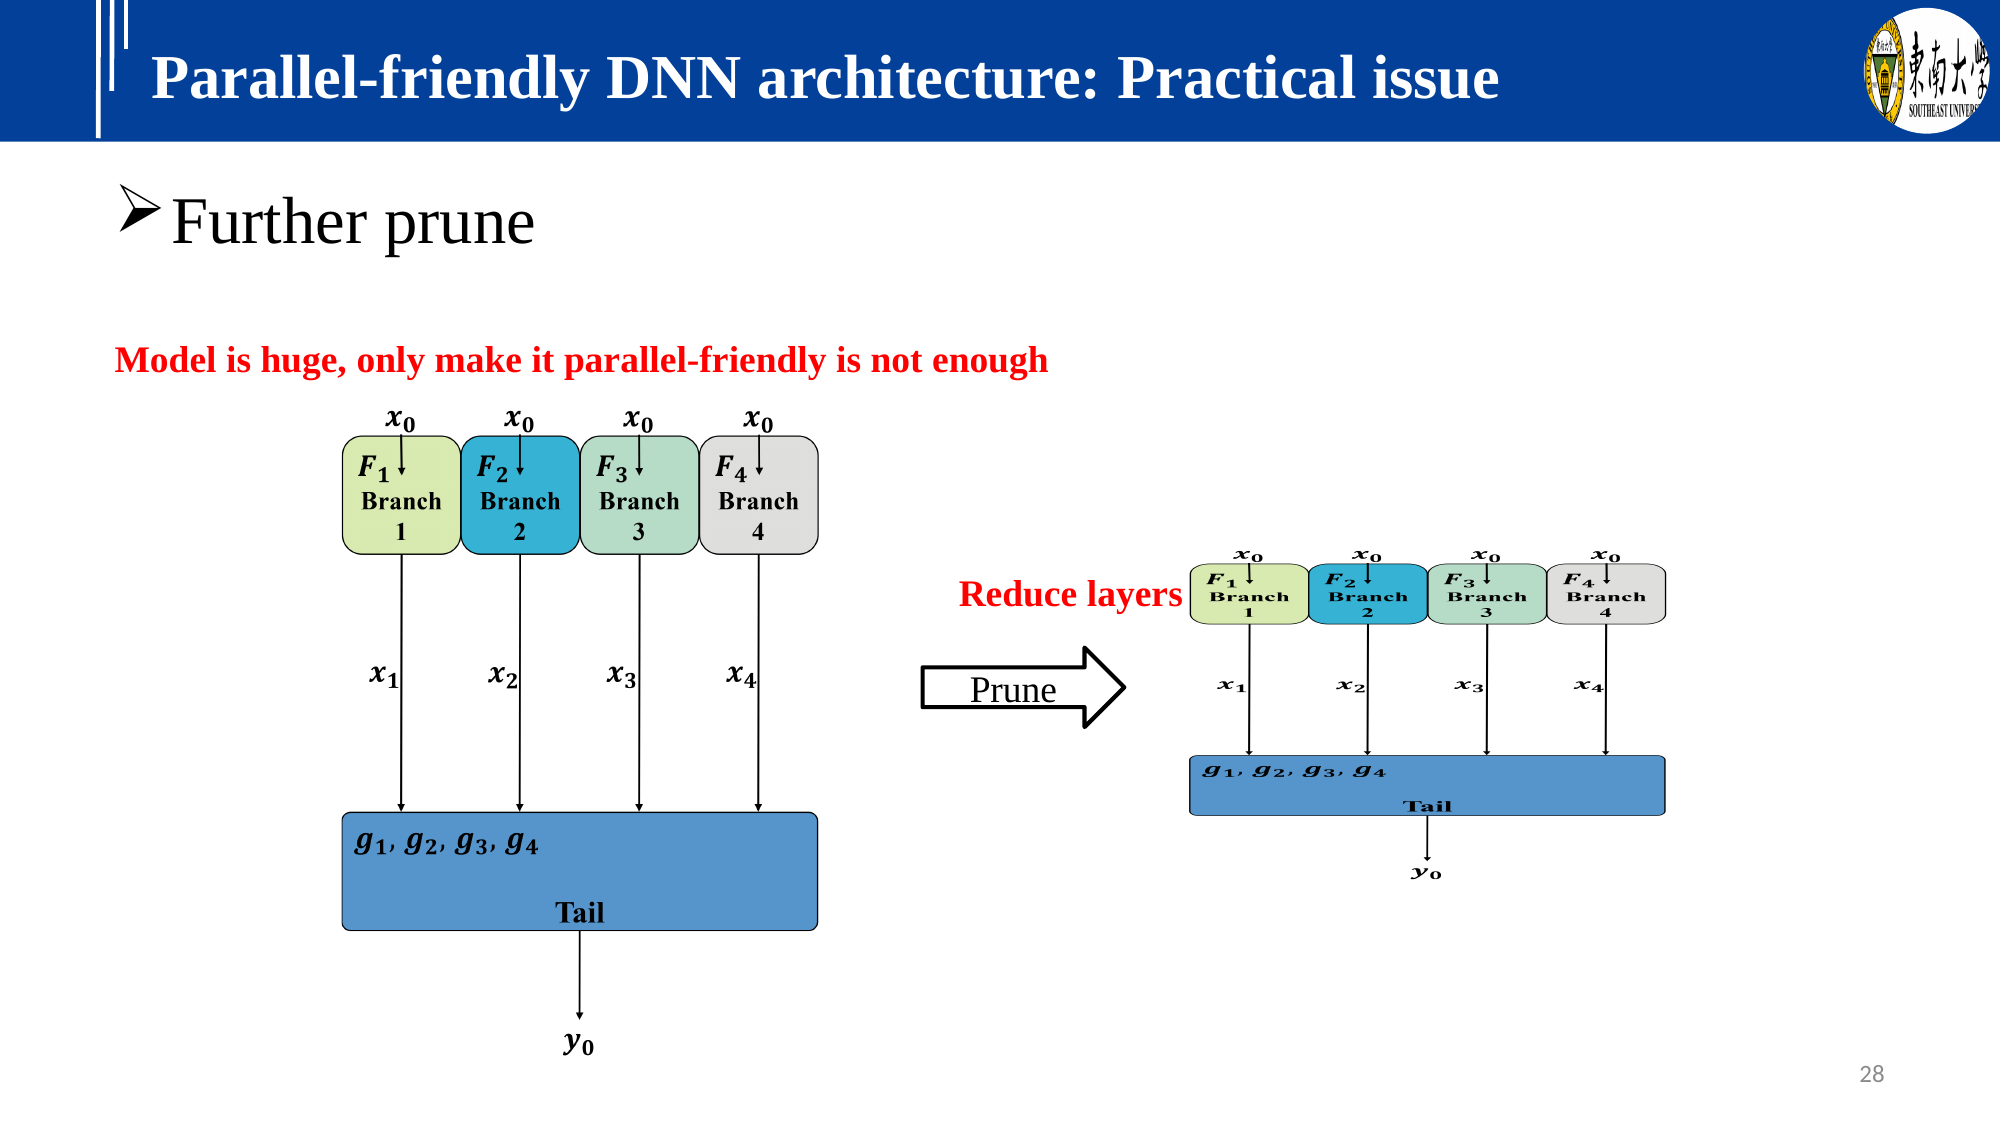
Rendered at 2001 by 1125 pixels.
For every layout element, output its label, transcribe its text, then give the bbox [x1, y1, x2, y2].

list Further prune [99, 169, 1900, 1005]
picture [341, 396, 838, 1058]
text_box Model is huge, only make it parallel-friendly is not enough [99, 327, 1092, 387]
text_box Prune [920, 645, 1127, 729]
text_box Reduce layers [943, 561, 1183, 622]
slide_number 28 [1433, 1042, 1900, 1103]
picture [1188, 543, 1686, 880]
picture [1881, 7, 1990, 134]
title Parallel-friendly DNN architecture: Practical issue [136, 27, 1961, 119]
